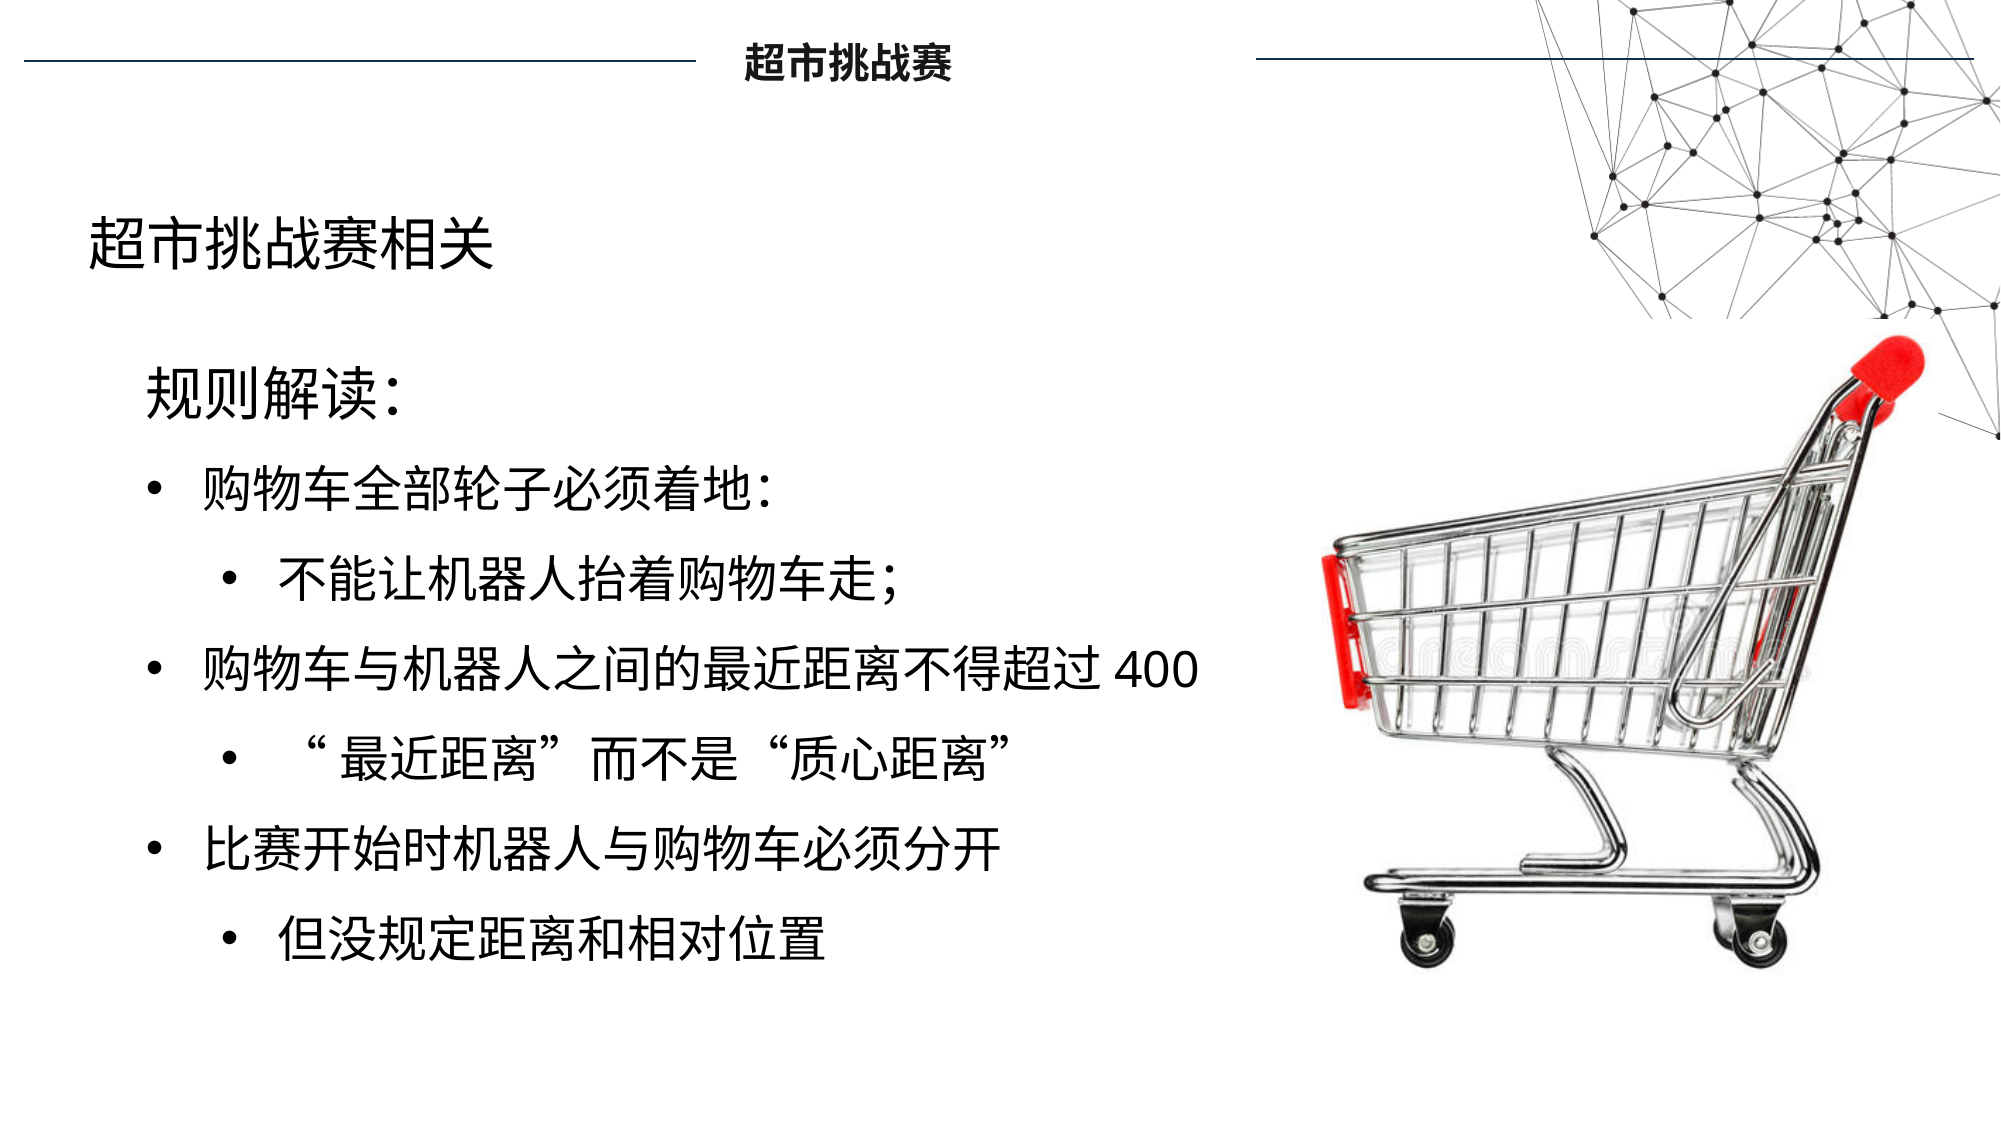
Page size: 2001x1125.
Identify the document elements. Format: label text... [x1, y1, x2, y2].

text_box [23, 36, 1974, 88]
text_box 规则解读： 购物车全部轮子必须着地： 不能让机器人抬着购物车走； 购物车与机器人之间的最近距离不得超过400 “最近距离”而不是“质心距离” 比赛开始时机器人与购物车必须分开 但没规定距离和相对位置 [131, 314, 1303, 975]
text_box 超市挑战赛相关 [73, 164, 574, 285]
picture [1291, 0, 2001, 994]
